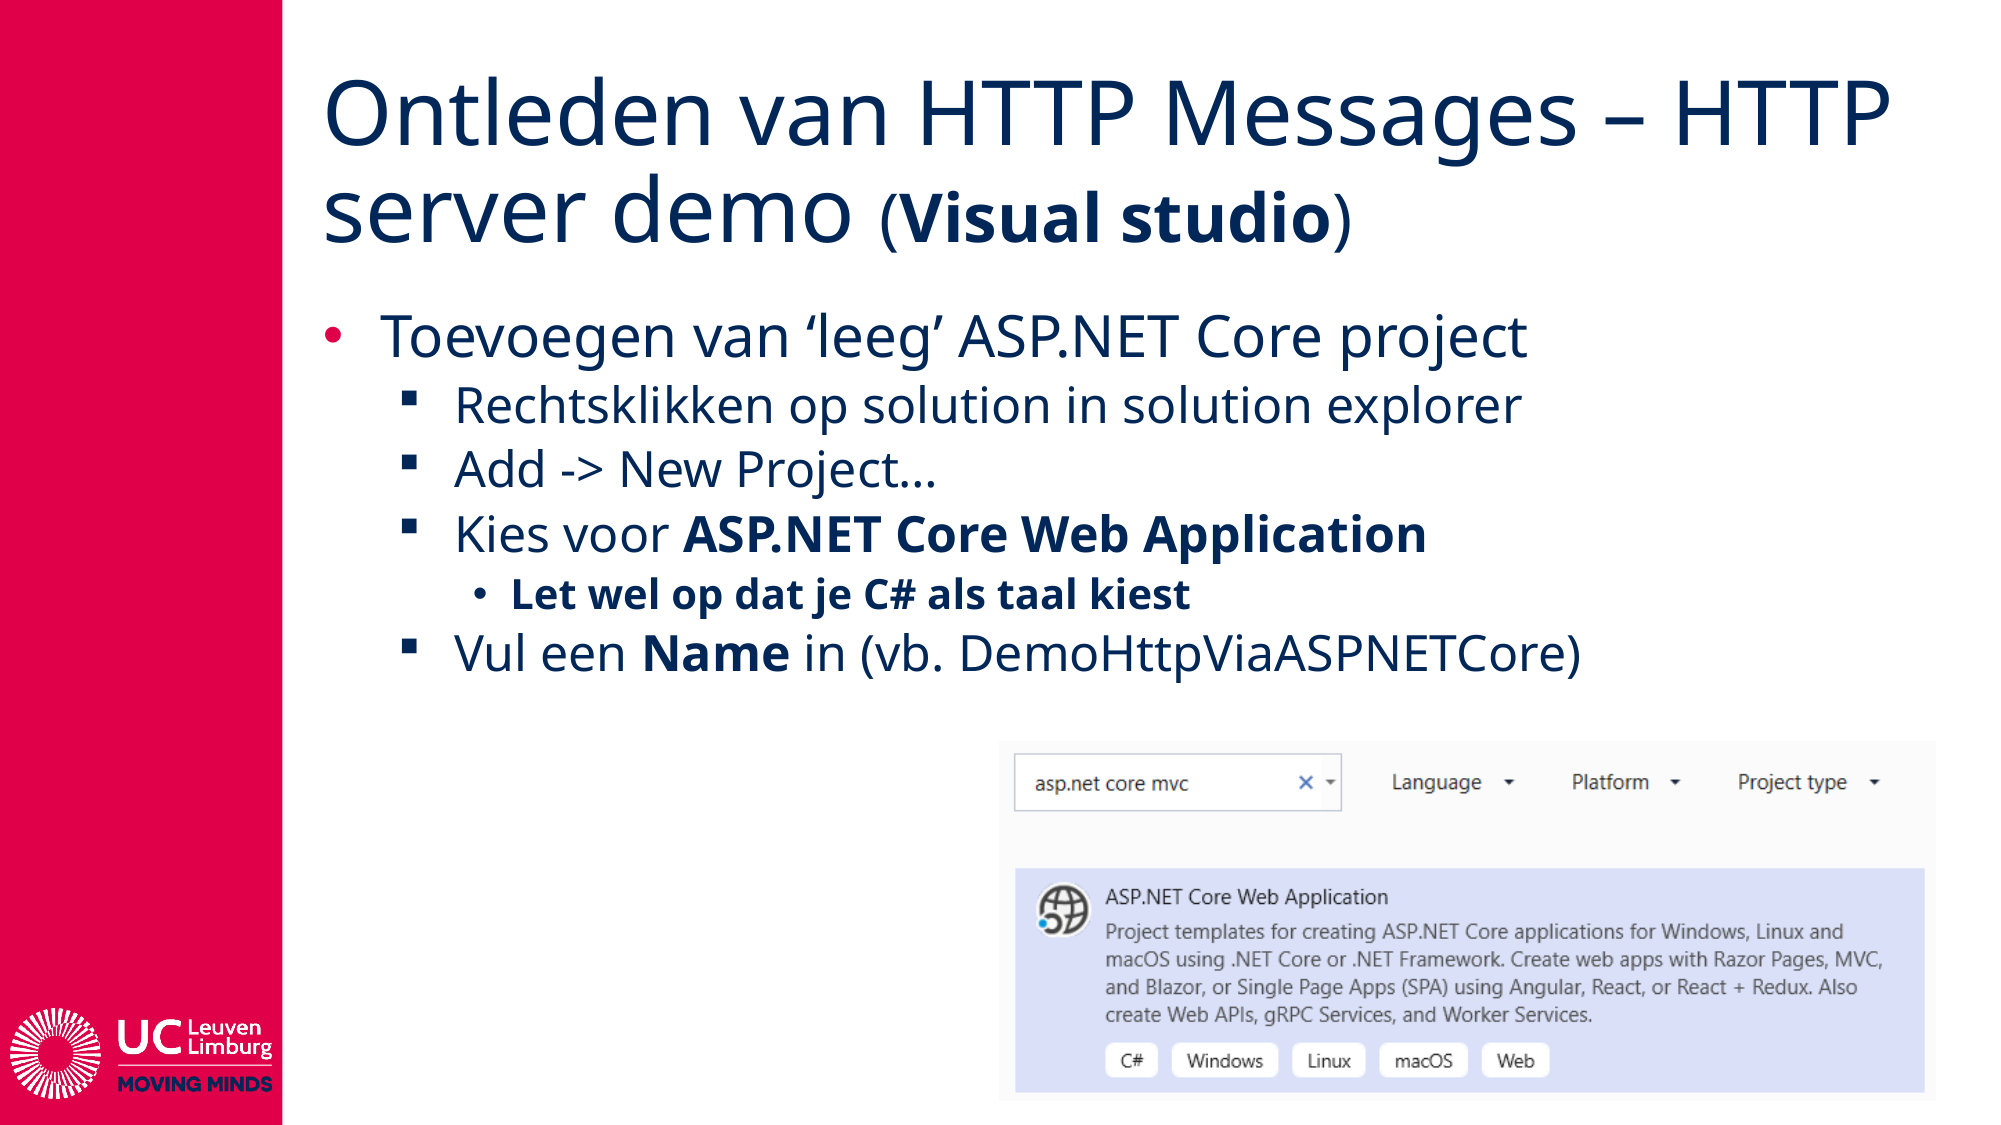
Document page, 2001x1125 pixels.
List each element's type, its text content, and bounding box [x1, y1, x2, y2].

title Ontleden van HTTP Messages – HTTP server demo (Visual studio) [307, 59, 1940, 271]
picture [10, 1008, 272, 1099]
list Toevoegen van ‘leeg’ ASP.NET Core project Rechtsklikken op solution in solution explorer Add -> New Project… Kies voor ASP.NET Core Web Application Let wel op dat je C# als taal kiest Vul een Name in (vb. DemoHttpViaASPNETCore) [307, 299, 1940, 996]
picture [999, 741, 1936, 1101]
